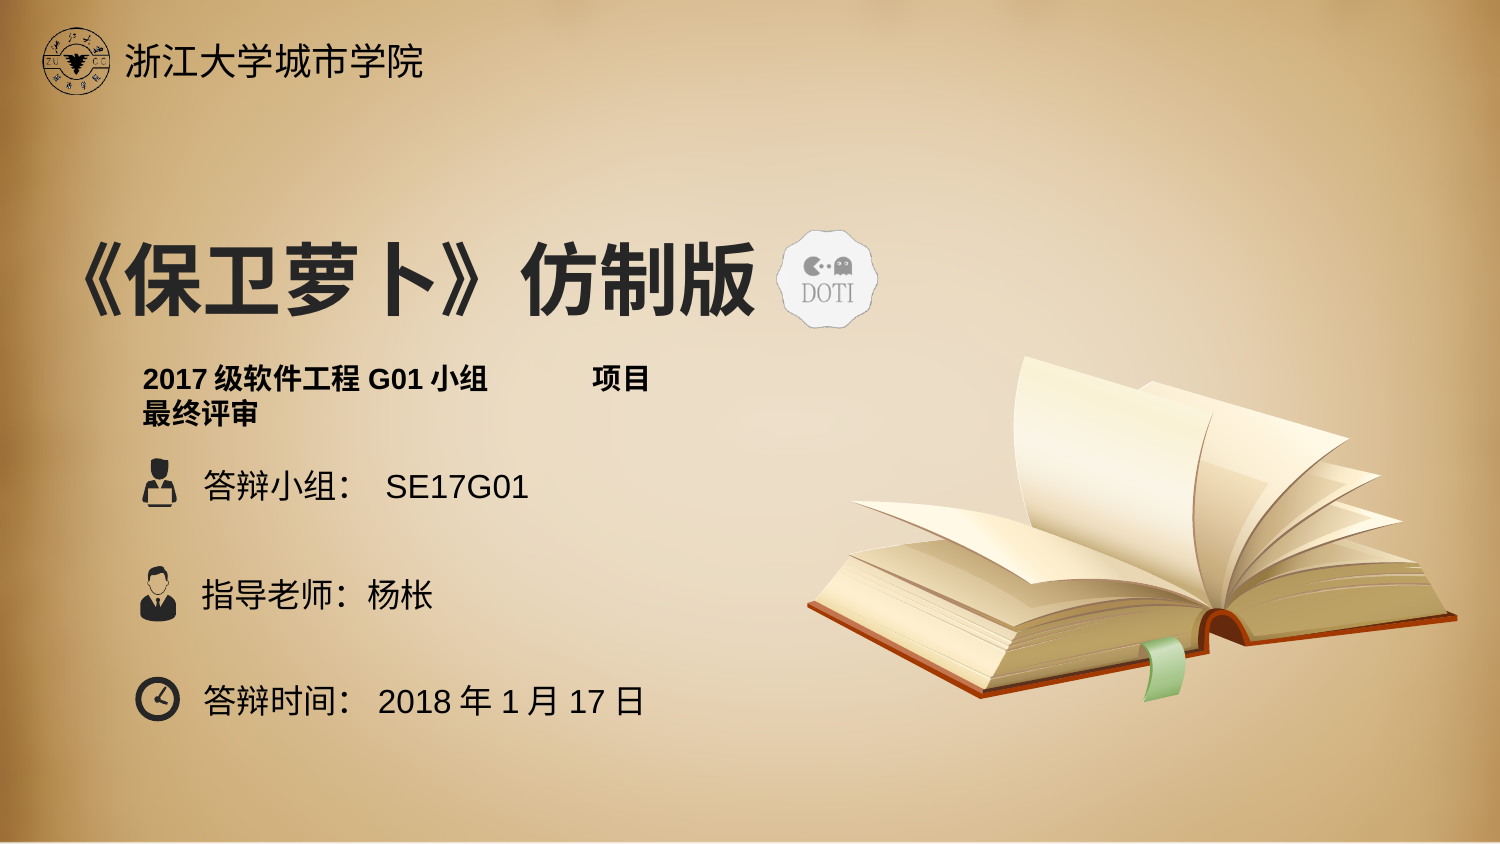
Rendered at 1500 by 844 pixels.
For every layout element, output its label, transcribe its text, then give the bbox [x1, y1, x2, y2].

text_box [142, 458, 177, 503]
text_box 浙江大学城市学院 [110, 30, 670, 91]
text_box 2017级软件工程G01小组 项目最终评审 [128, 352, 674, 438]
text_box 答辩小组： SE17G01 [188, 457, 578, 513]
text_box 答辩时间：2018年1月17日 [188, 672, 693, 727]
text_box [140, 562, 176, 622]
text_box 《保卫萝卜》仿制版 [0, 223, 763, 334]
text_box 指导老师：杨枨 [186, 566, 576, 622]
picture [0, 0, 1500, 844]
text_box [135, 676, 180, 722]
